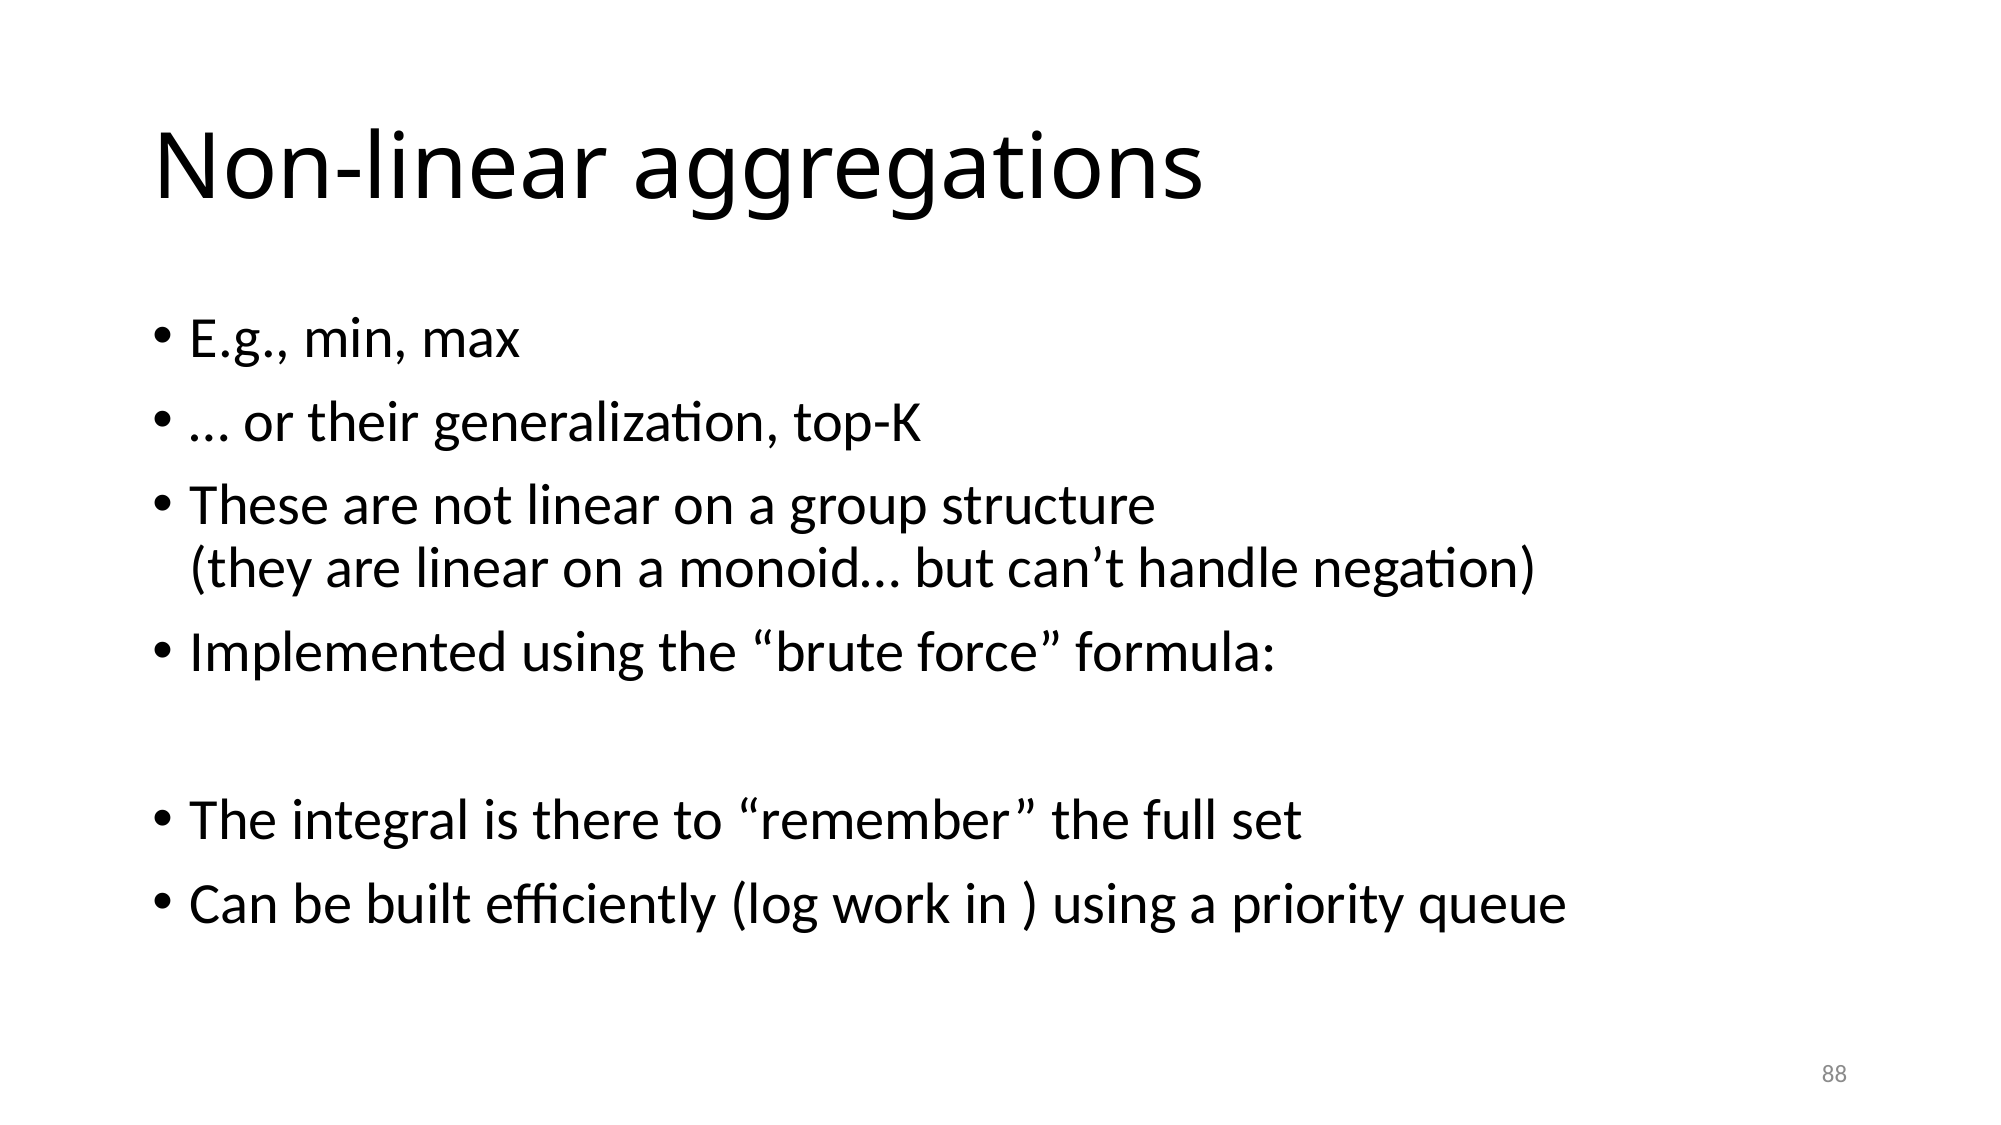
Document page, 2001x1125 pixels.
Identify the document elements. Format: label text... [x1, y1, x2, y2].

slide_number 88 [1798, 1042, 1863, 1103]
title Non-linear aggregations [137, 59, 1863, 278]
